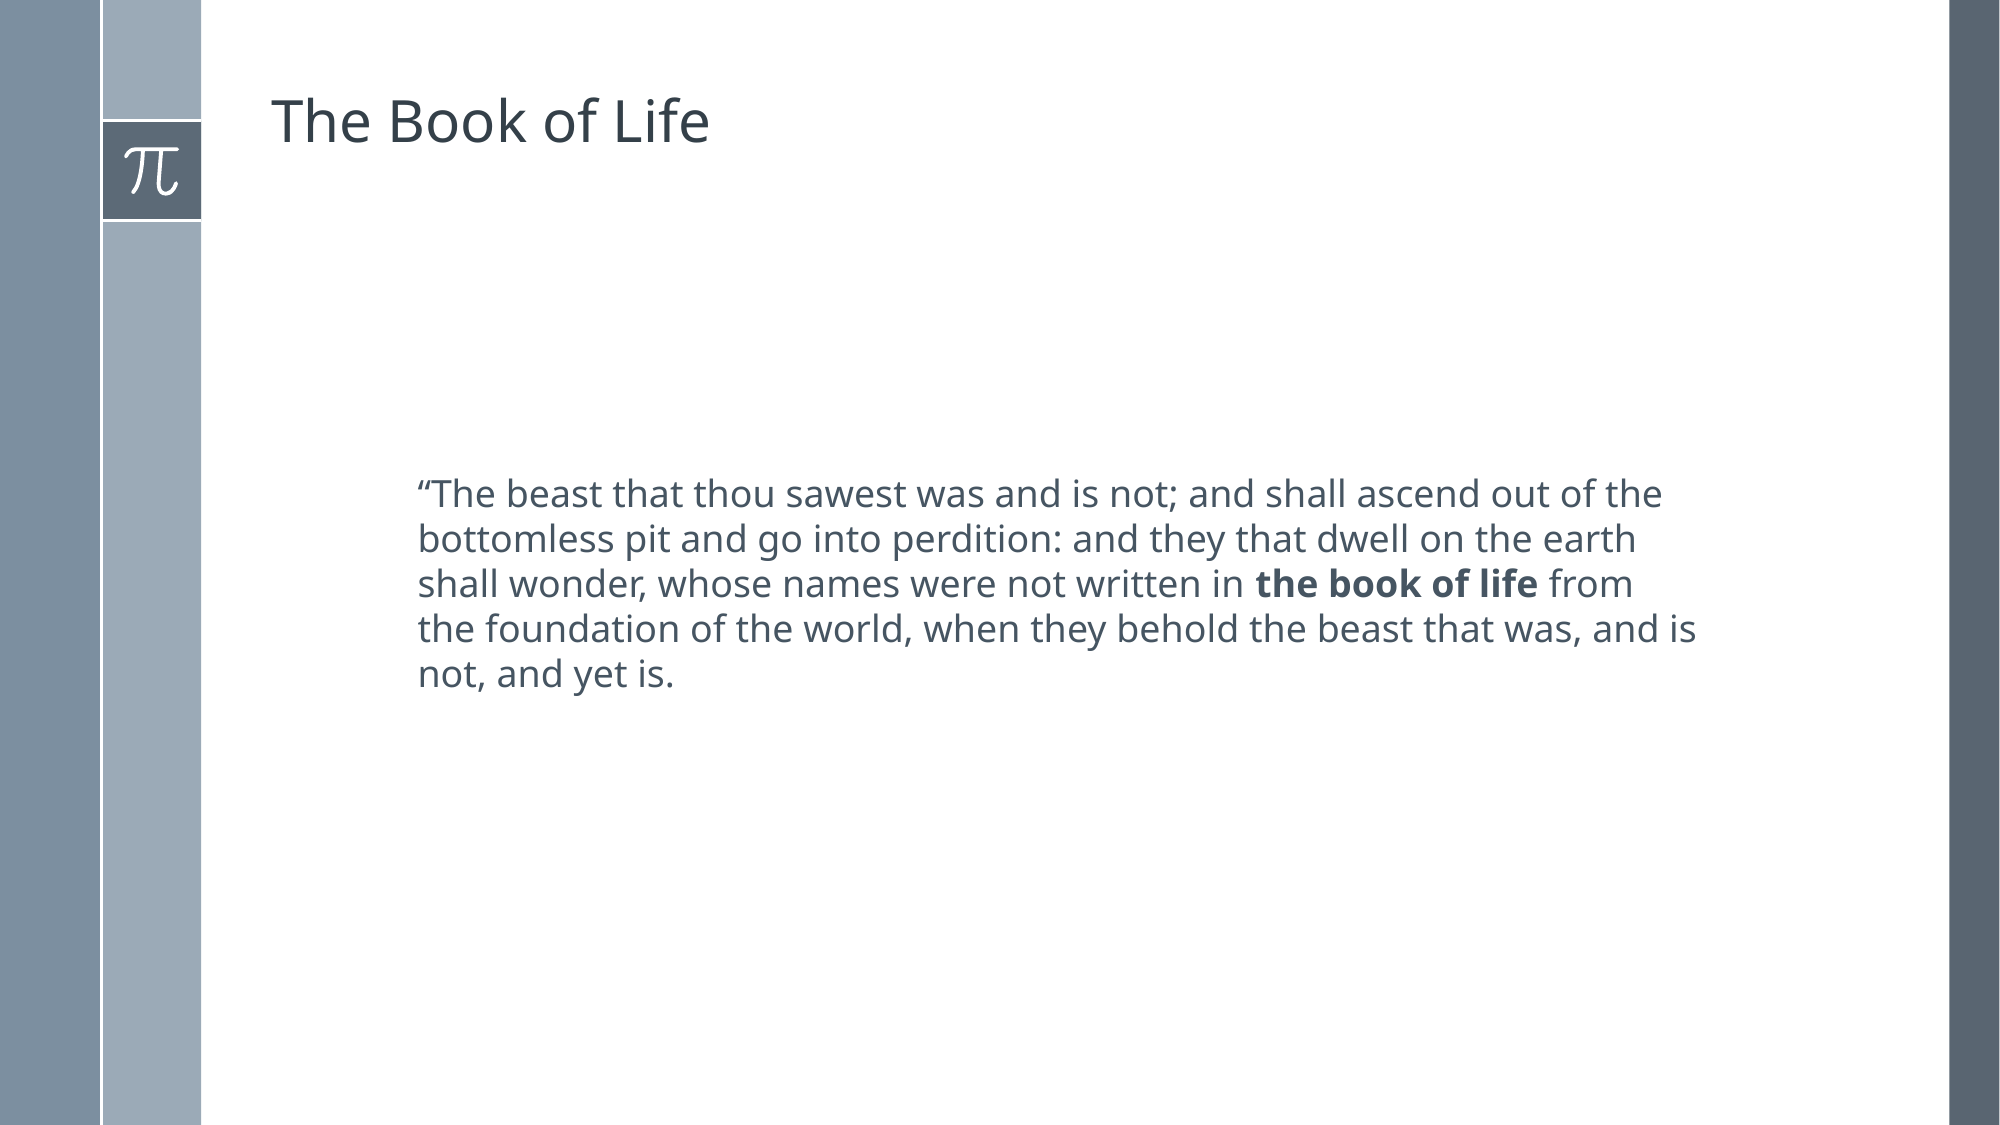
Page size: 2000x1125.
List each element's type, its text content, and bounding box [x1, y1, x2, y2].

title The Book of Life [256, 96, 1862, 163]
